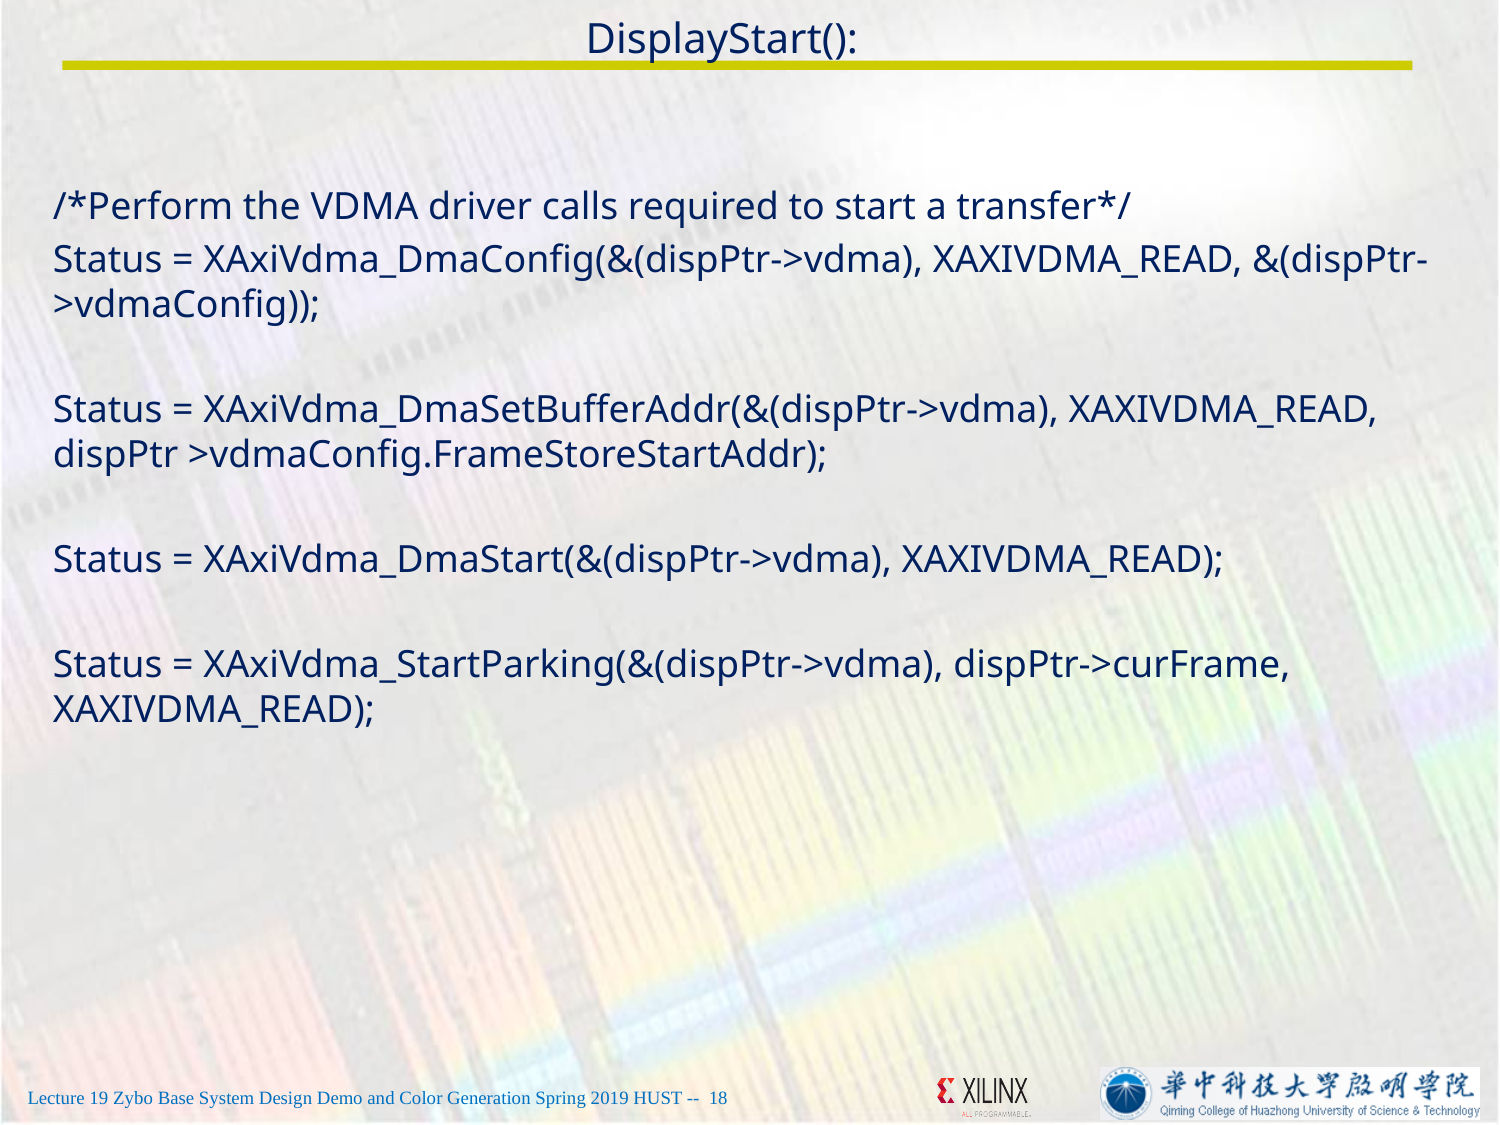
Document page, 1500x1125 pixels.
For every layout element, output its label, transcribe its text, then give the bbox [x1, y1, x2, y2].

title DisplayStart(): [3, 12, 1441, 66]
text_box /*Perform the VDMA driver calls required to start a transfer*/ Status = XAxiVdma_DmaConfig(&(dispPtr->vdma), XAXIVDMA_READ, &(dispPtr->vdmaConfig)); Status = XAxiVdma_DmaSetBufferAddr(&(dispPtr->vdma), XAXIVDMA_READ, dispPtr >vdmaConfig.FrameStoreStartAddr); Status = XAxiVdma_DmaStart(&(dispPtr->vdma), XAXIVDMA_READ); Status = XAxiVdma_StartParking(&(dispPtr->vdma), dispPtr->curFrame, XAXIVDMA_READ); [38, 174, 1451, 738]
picture [0, 0, 1500, 1125]
